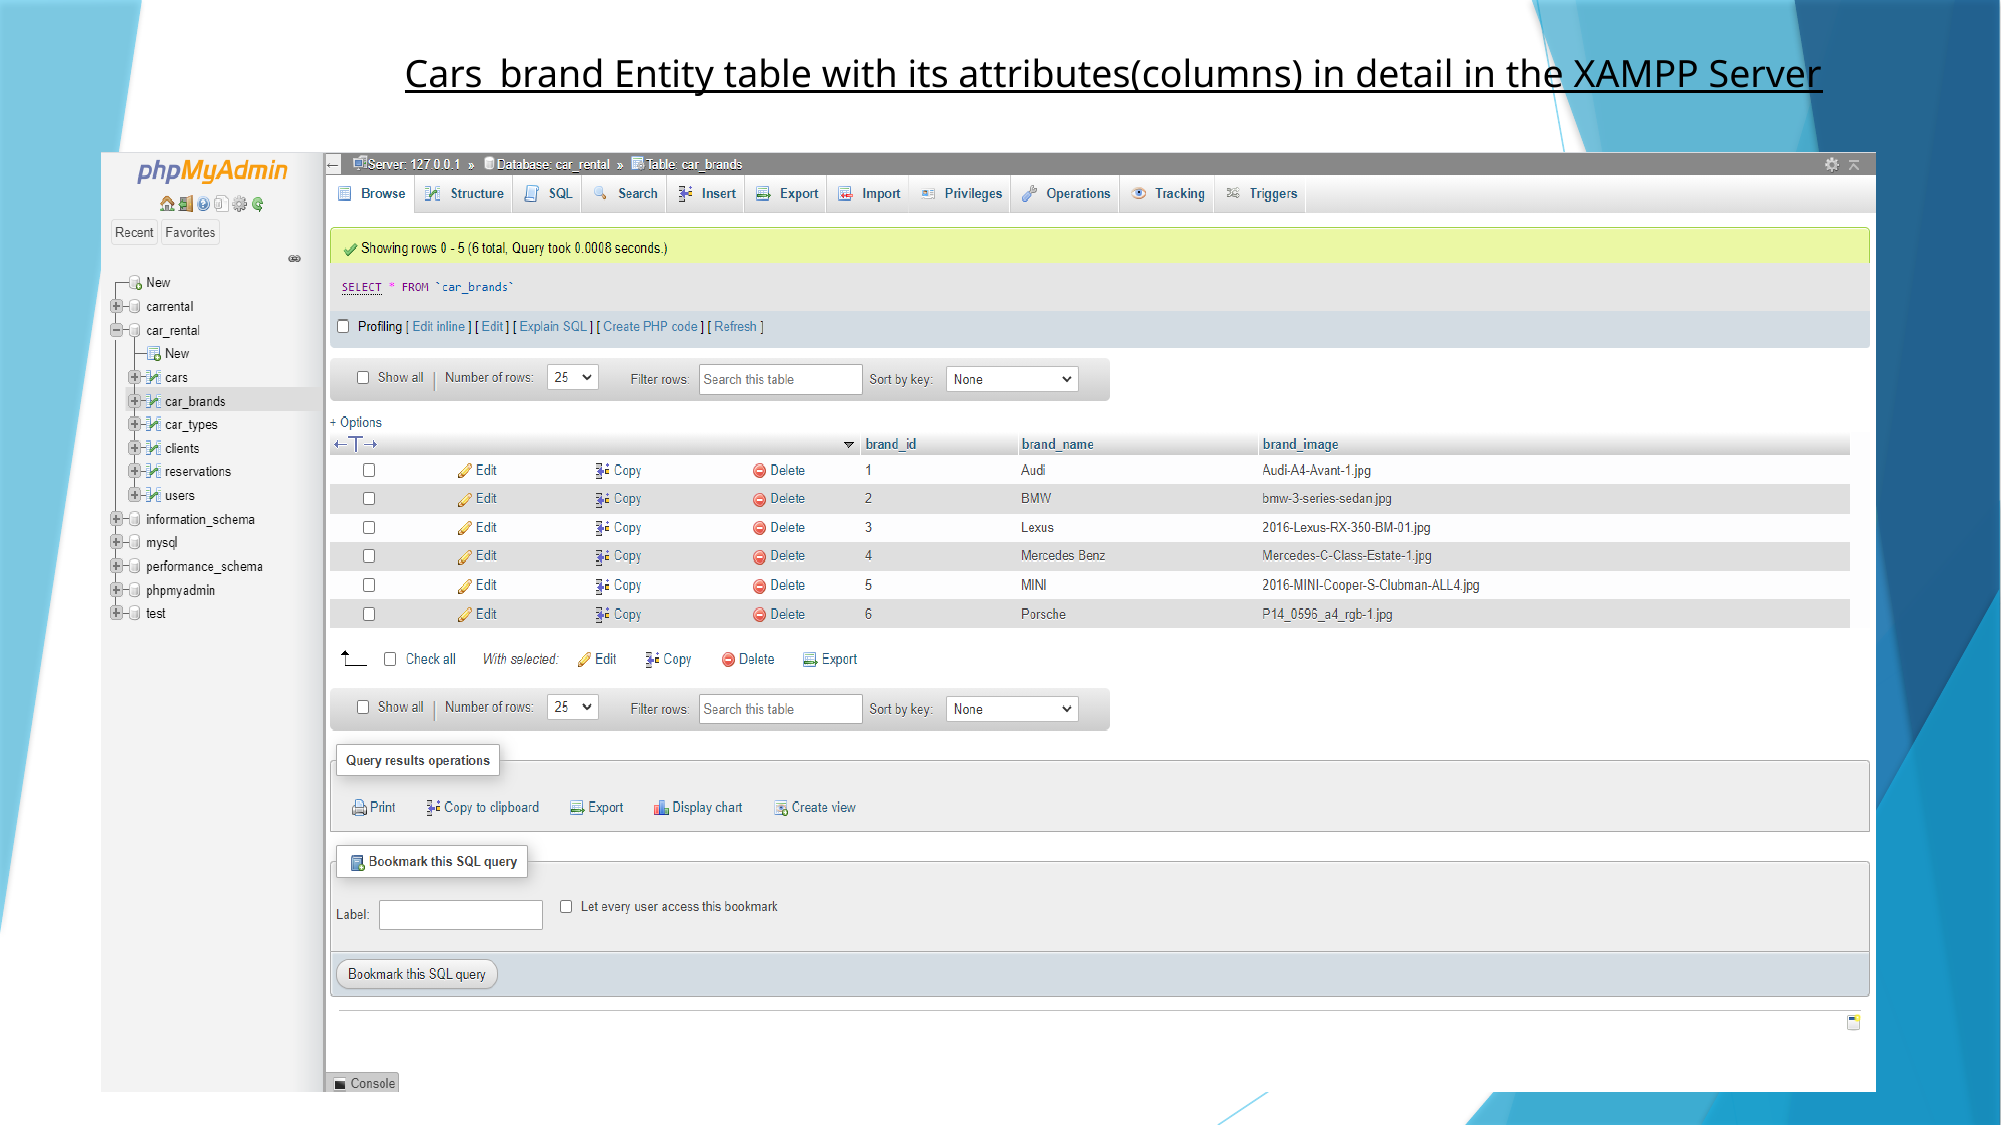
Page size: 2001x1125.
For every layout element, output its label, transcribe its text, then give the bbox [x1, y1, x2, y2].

text_box Cars_brand Entity table with its attributes(columns) in detail in the XAMPP Server [389, 42, 1838, 147]
picture [101, 152, 1877, 1092]
